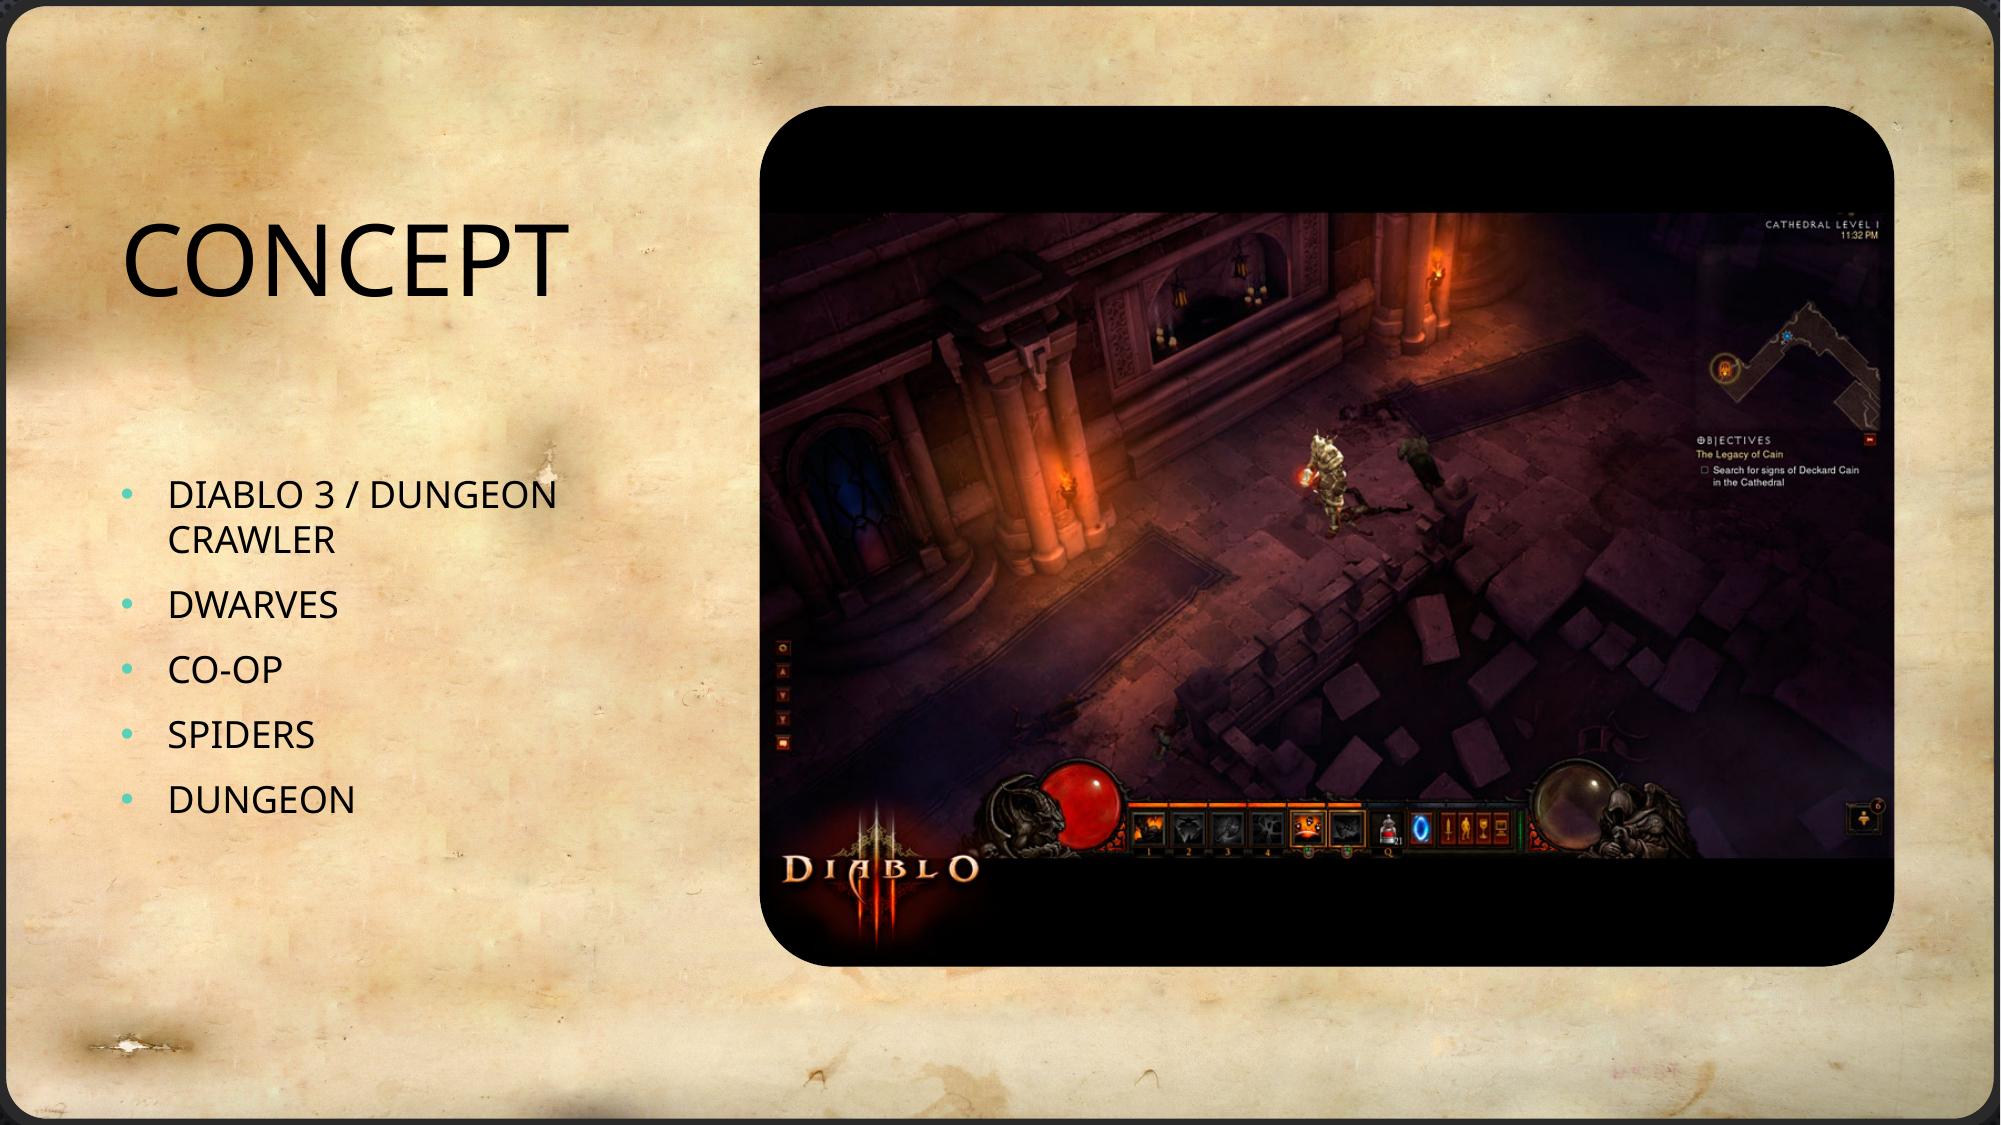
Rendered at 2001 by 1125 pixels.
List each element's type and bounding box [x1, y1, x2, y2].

list [759, 105, 1895, 967]
picture [0, 0, 2000, 1125]
